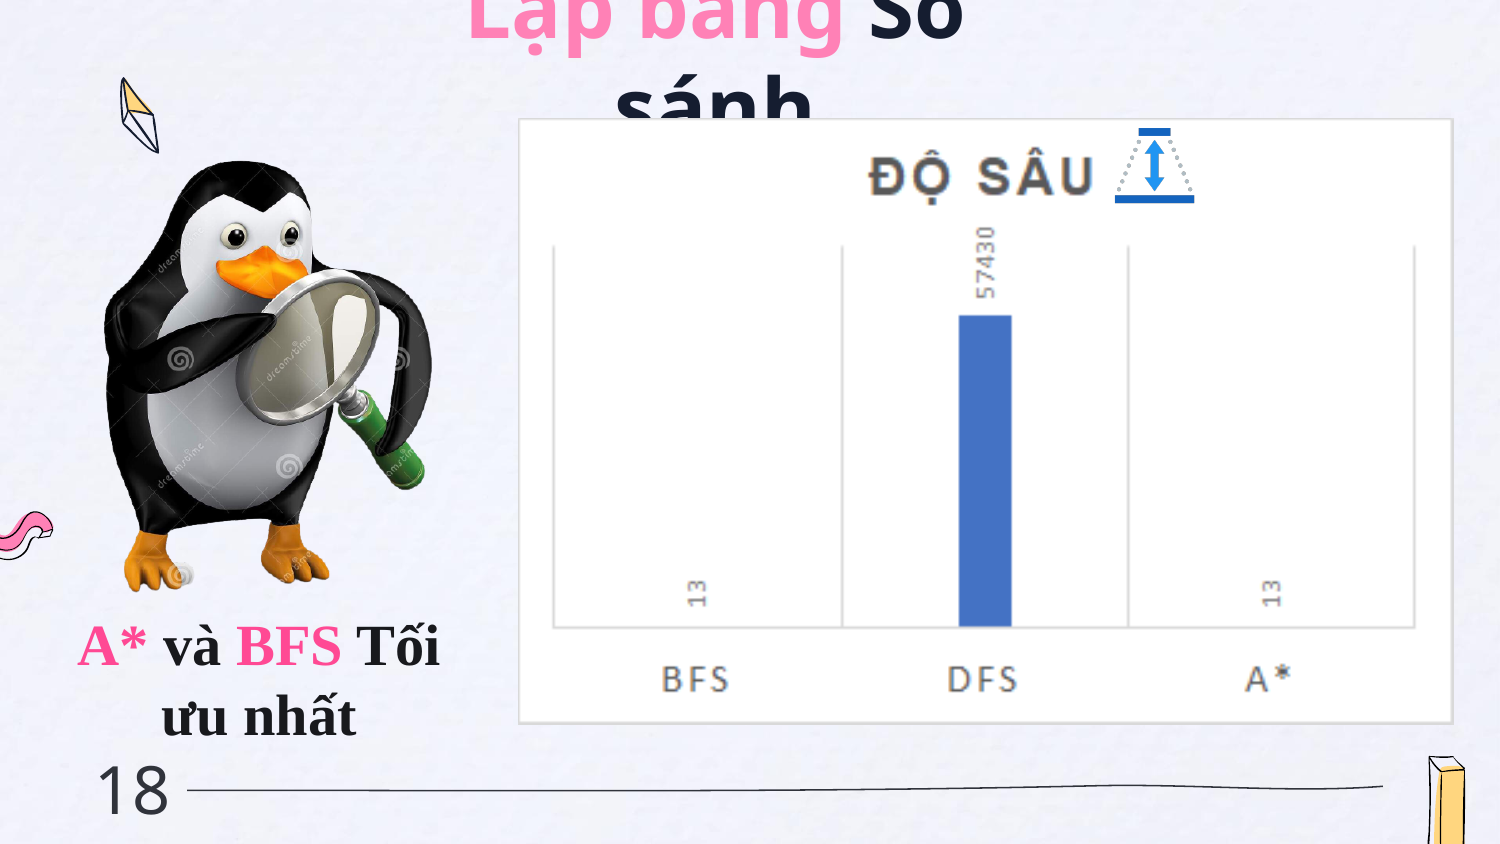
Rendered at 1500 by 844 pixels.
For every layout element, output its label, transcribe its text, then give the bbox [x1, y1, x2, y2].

picture [1430, 762, 1439, 844]
picture [42, 531, 51, 536]
picture [0, 0, 1500, 844]
title Lập bảng So sánh [340, 0, 1091, 111]
picture [1431, 757, 1458, 768]
picture [0, 528, 41, 558]
slide_number 18 [51, 733, 187, 821]
text_box A* và BFS Tối ưu nhất [27, 622, 492, 733]
